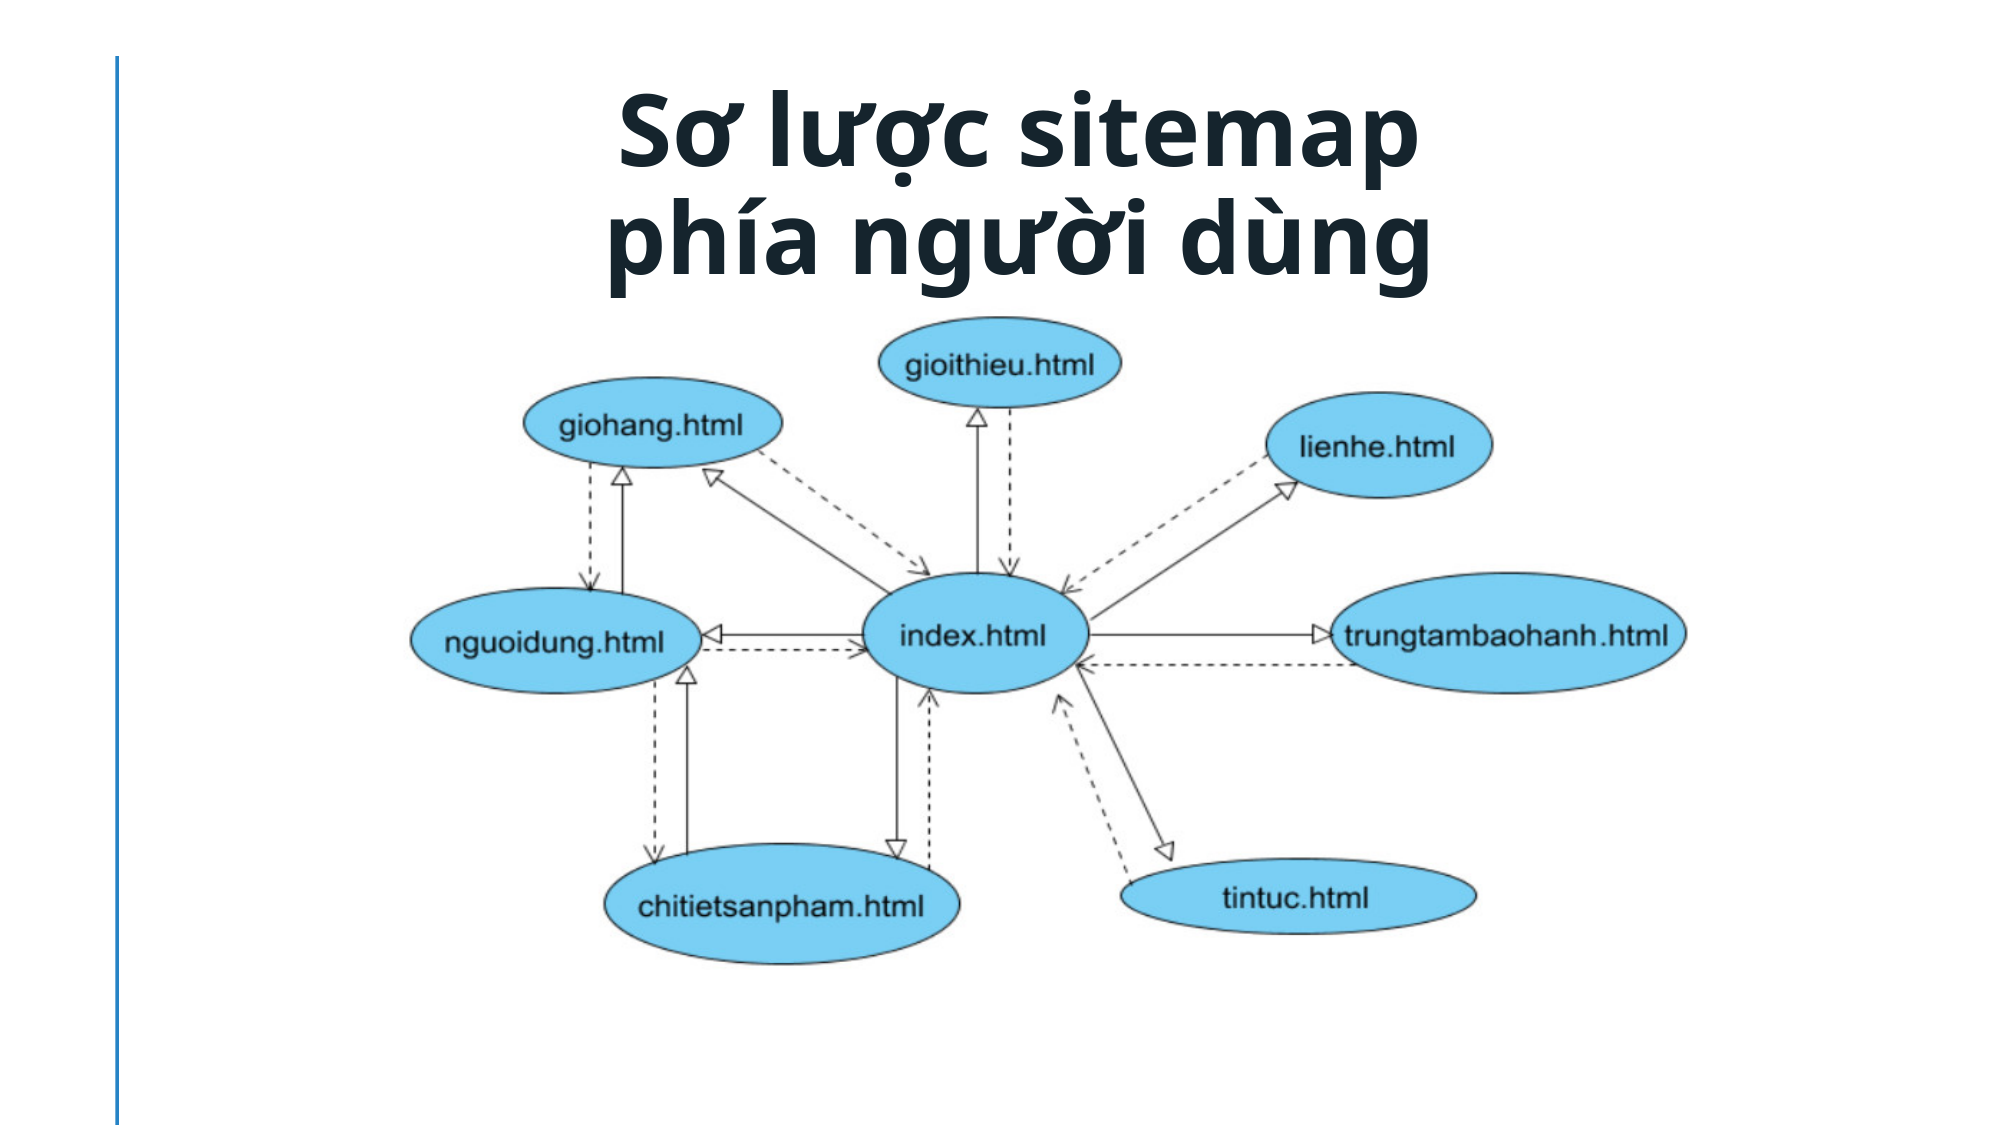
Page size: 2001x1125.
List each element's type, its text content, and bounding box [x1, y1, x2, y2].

text_box Sơ lược sitemap phía người dùng [520, 72, 1520, 243]
picture [312, 243, 1728, 1026]
